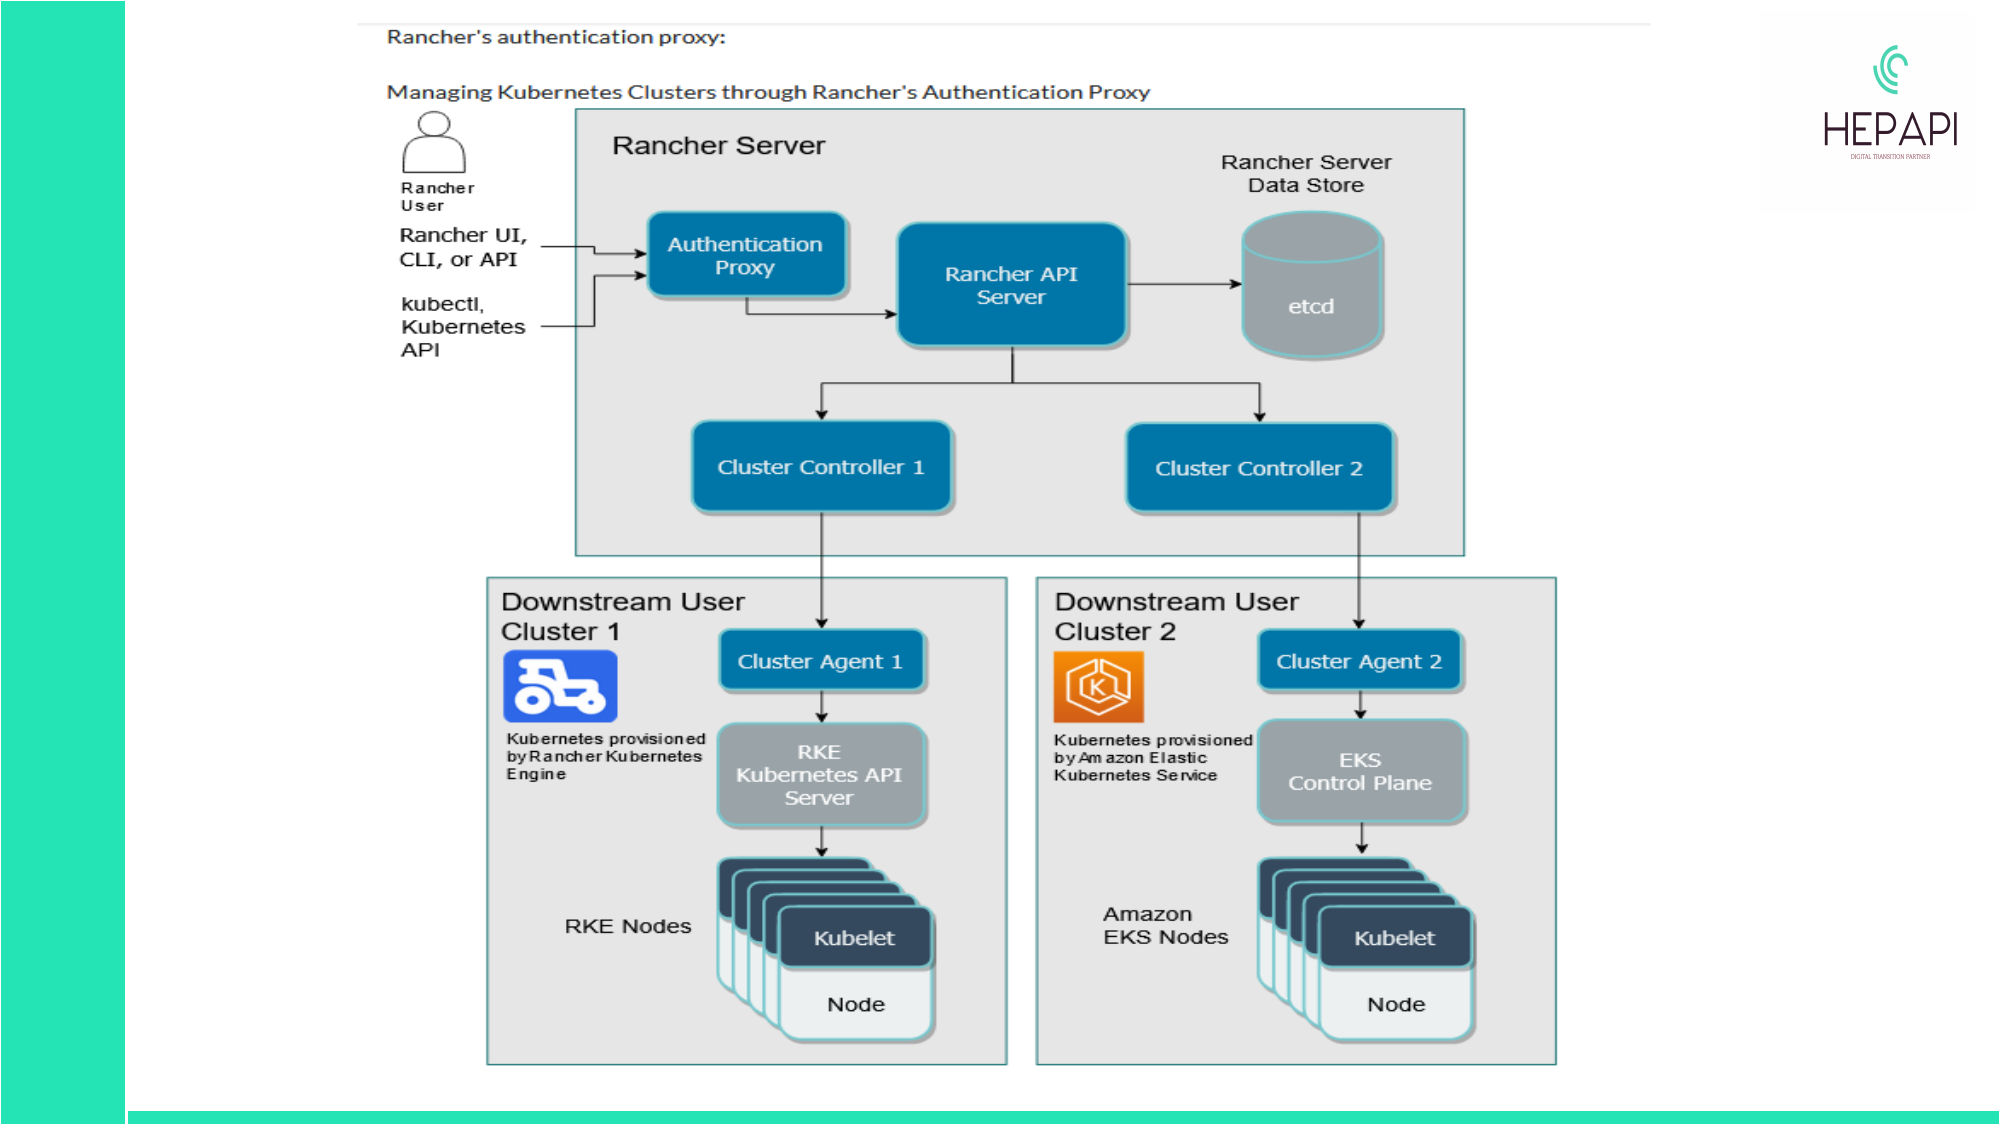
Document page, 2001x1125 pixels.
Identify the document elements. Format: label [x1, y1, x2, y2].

text_box [126, 1109, 2000, 1125]
picture [1759, 10, 1976, 213]
picture [357, 18, 1651, 1079]
text_box [0, 0, 127, 1125]
